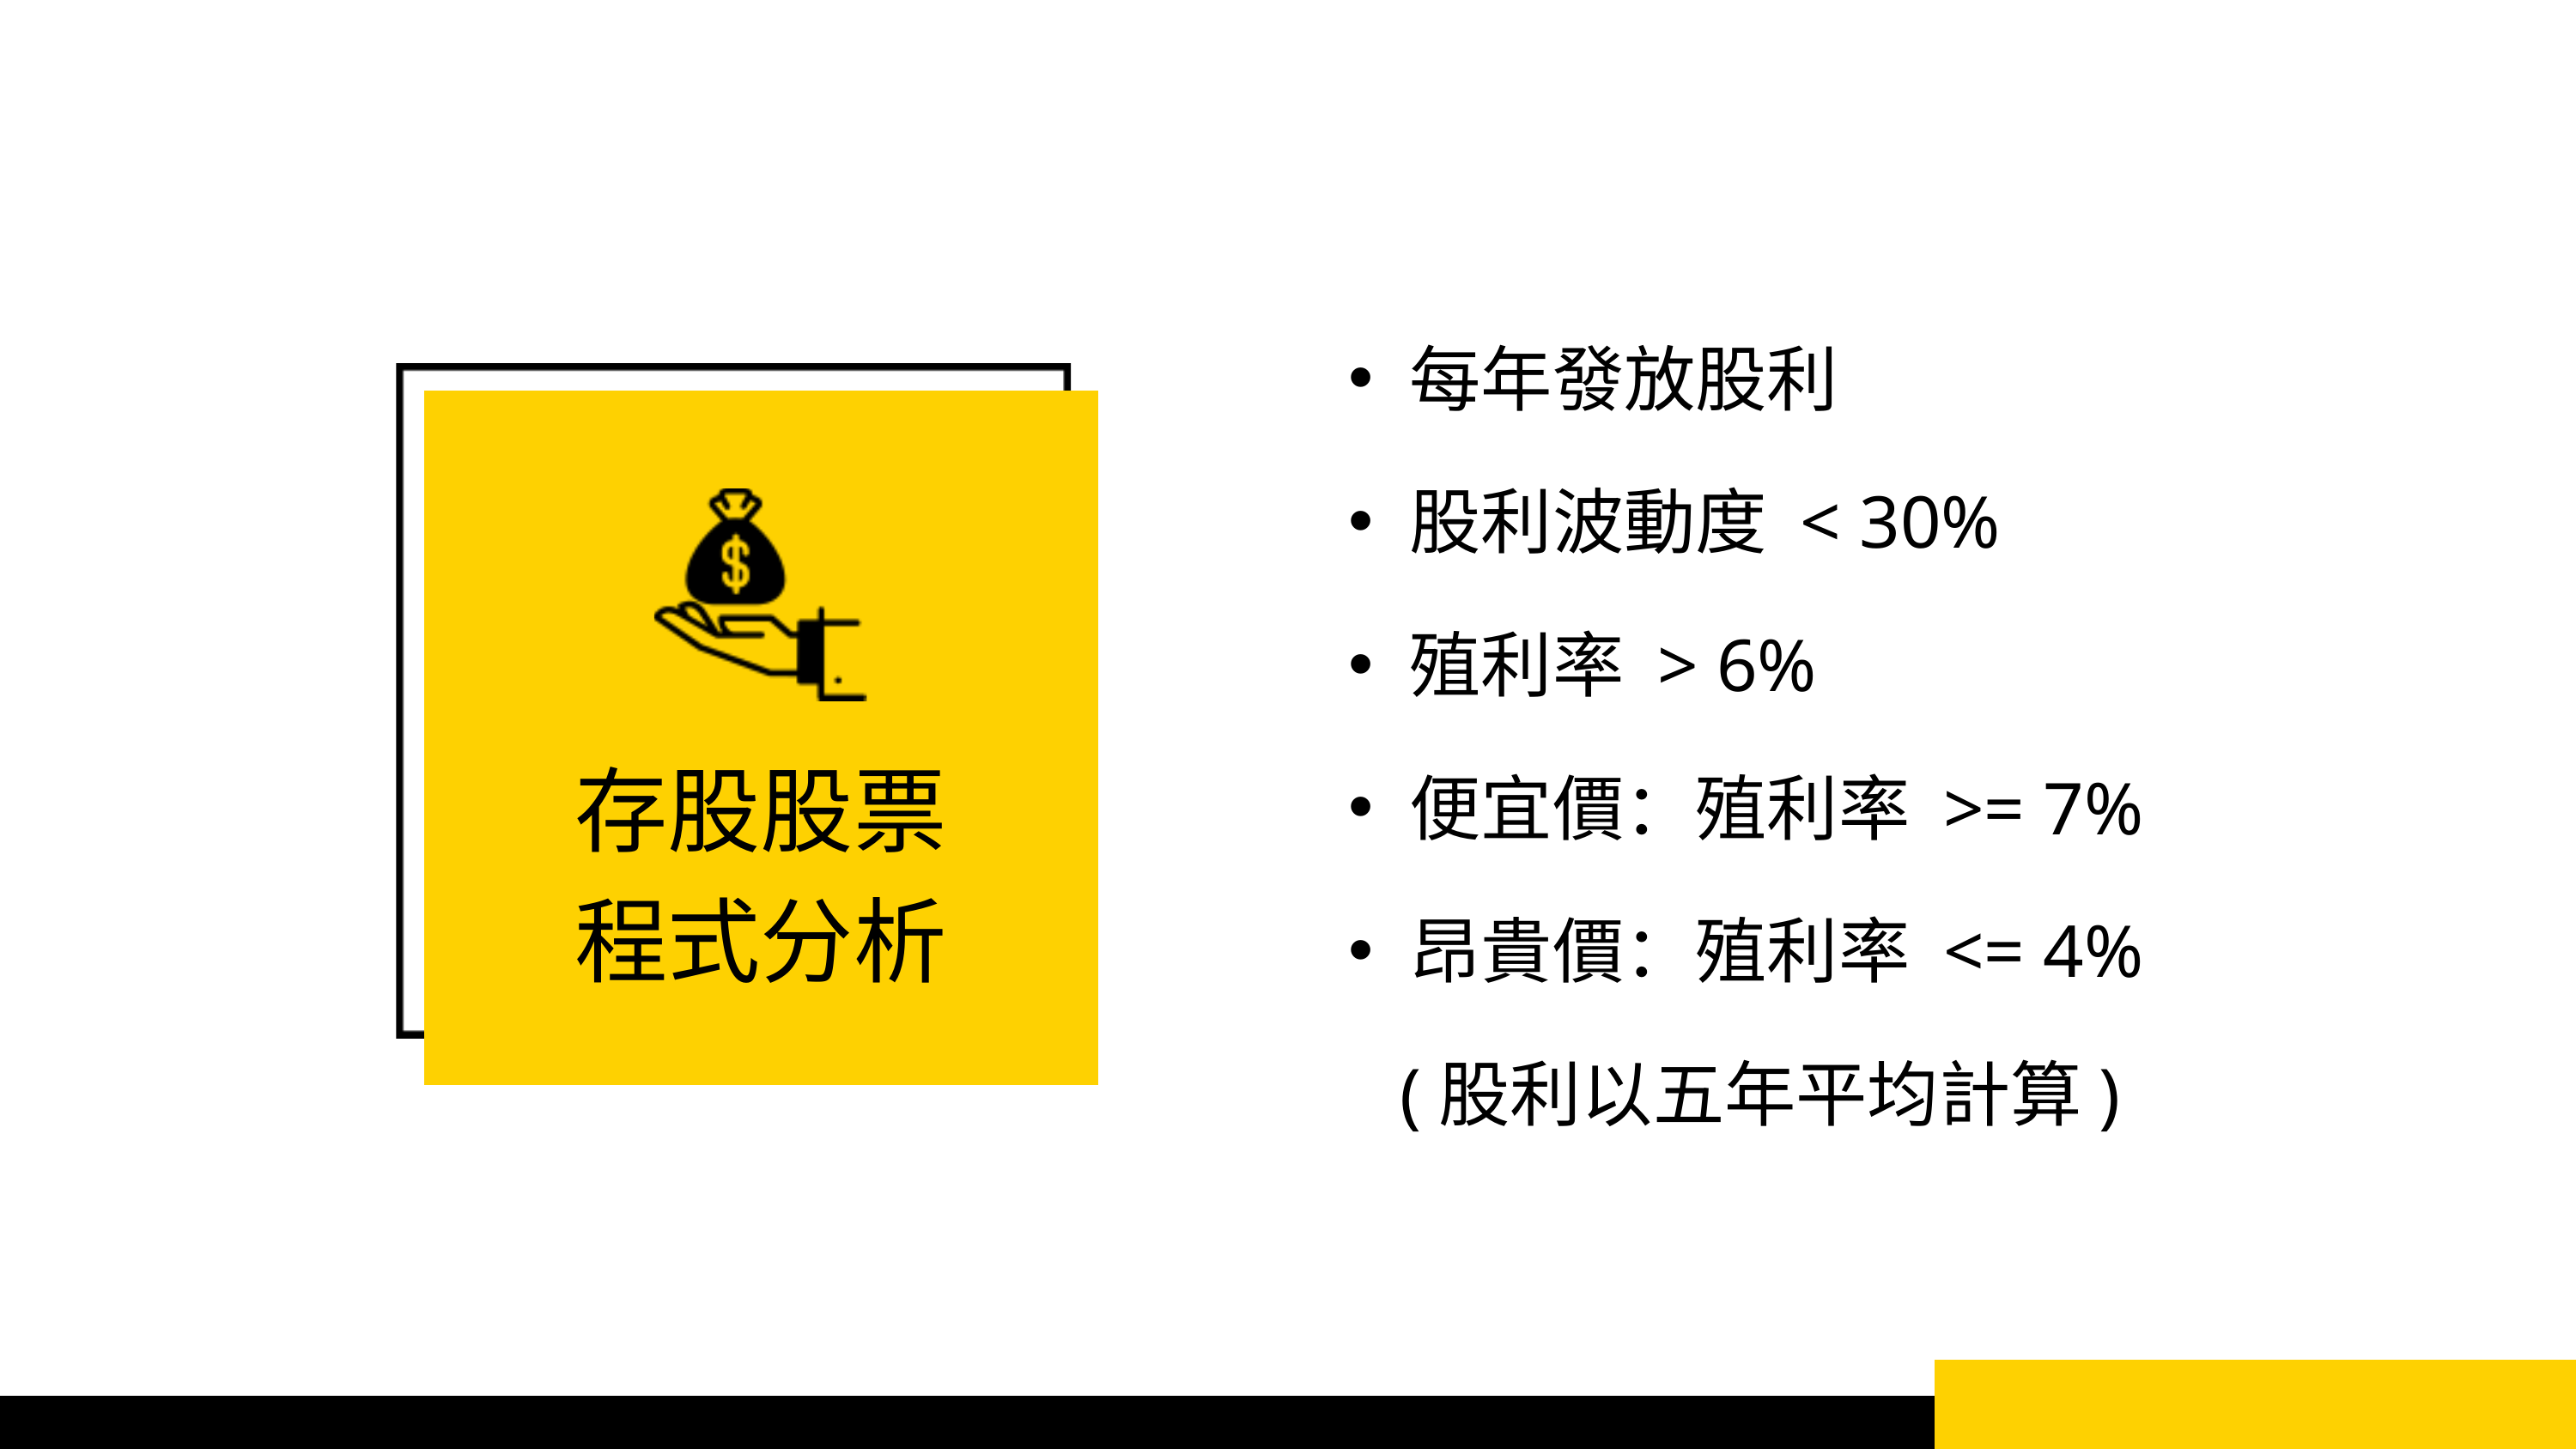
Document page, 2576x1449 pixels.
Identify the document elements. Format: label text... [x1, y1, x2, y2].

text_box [0, 1395, 1929, 1449]
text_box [396, 363, 1098, 1085]
text_box 每年發放股利 股利波動度 < 30% 殖利率 > 6% 便宜價：殖利率 >= 7% 昂貴價：殖利率 <= 4% (股利以五年平均計算) [1288, 276, 2302, 1136]
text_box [1934, 1359, 2576, 1449]
